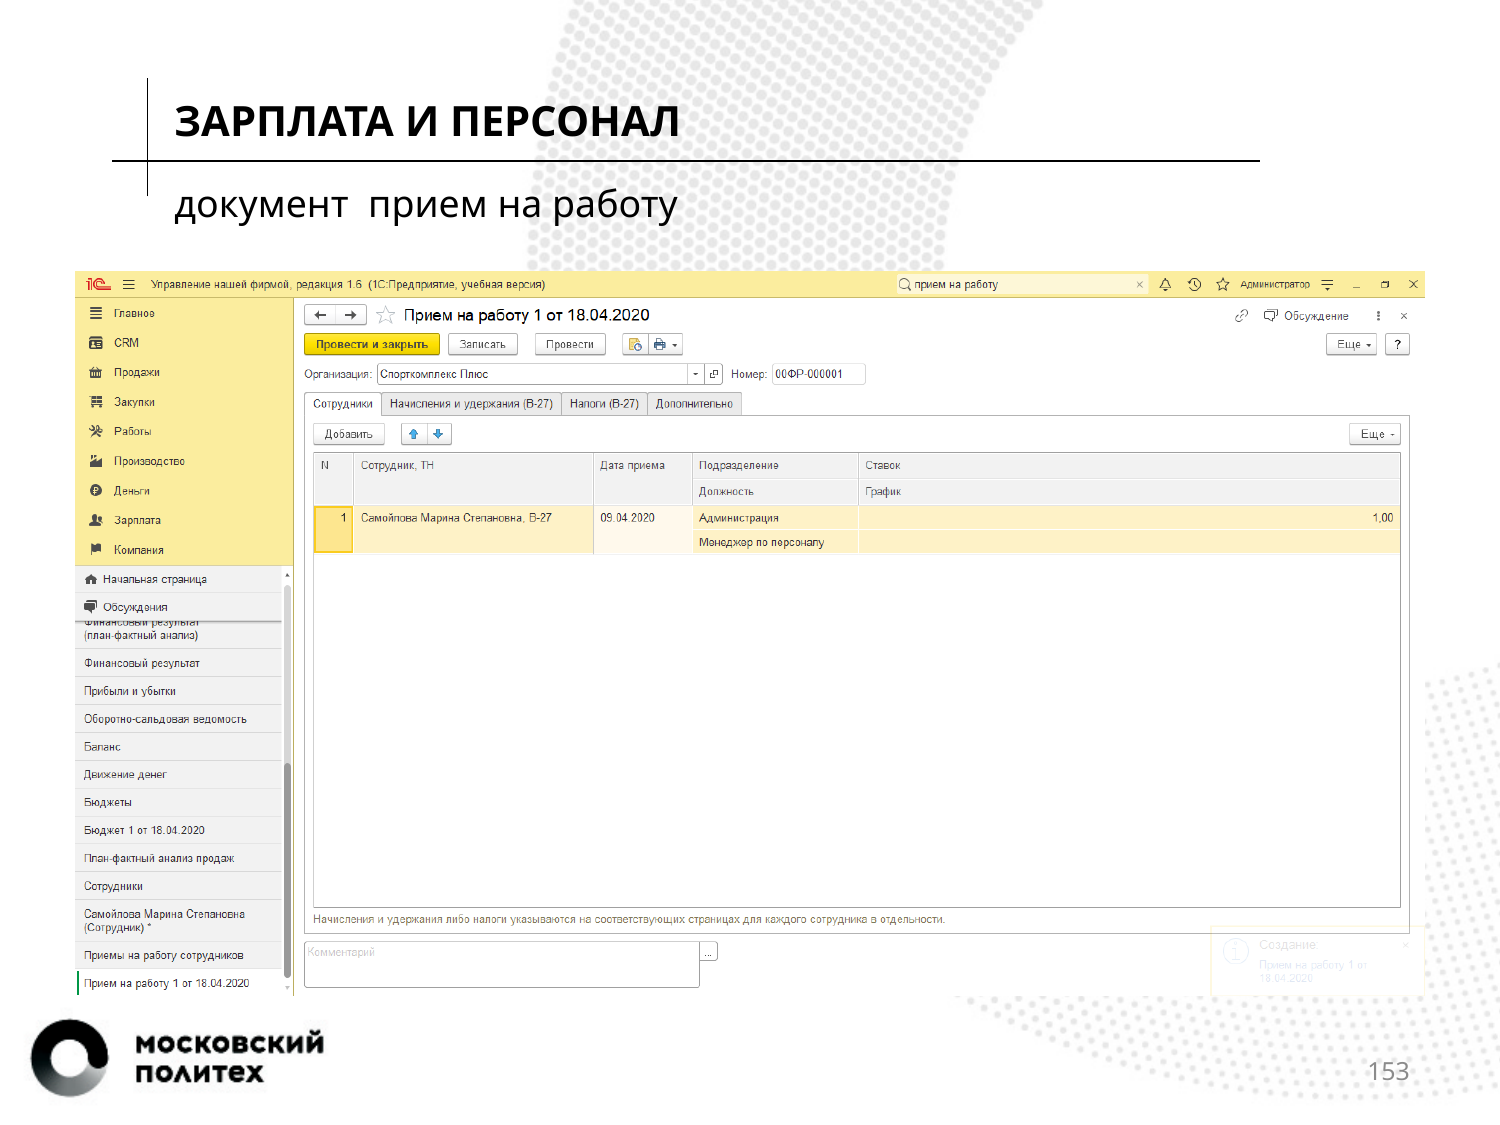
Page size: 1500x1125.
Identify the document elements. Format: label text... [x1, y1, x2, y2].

picture [0, 0, 1500, 1125]
title документ прием на работу [159, 161, 1427, 244]
slide_number 153 [1074, 1042, 1425, 1103]
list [74, 271, 1426, 997]
text_box ЗАРПЛАТА И ПЕРСОНАЛ [159, 78, 1427, 161]
